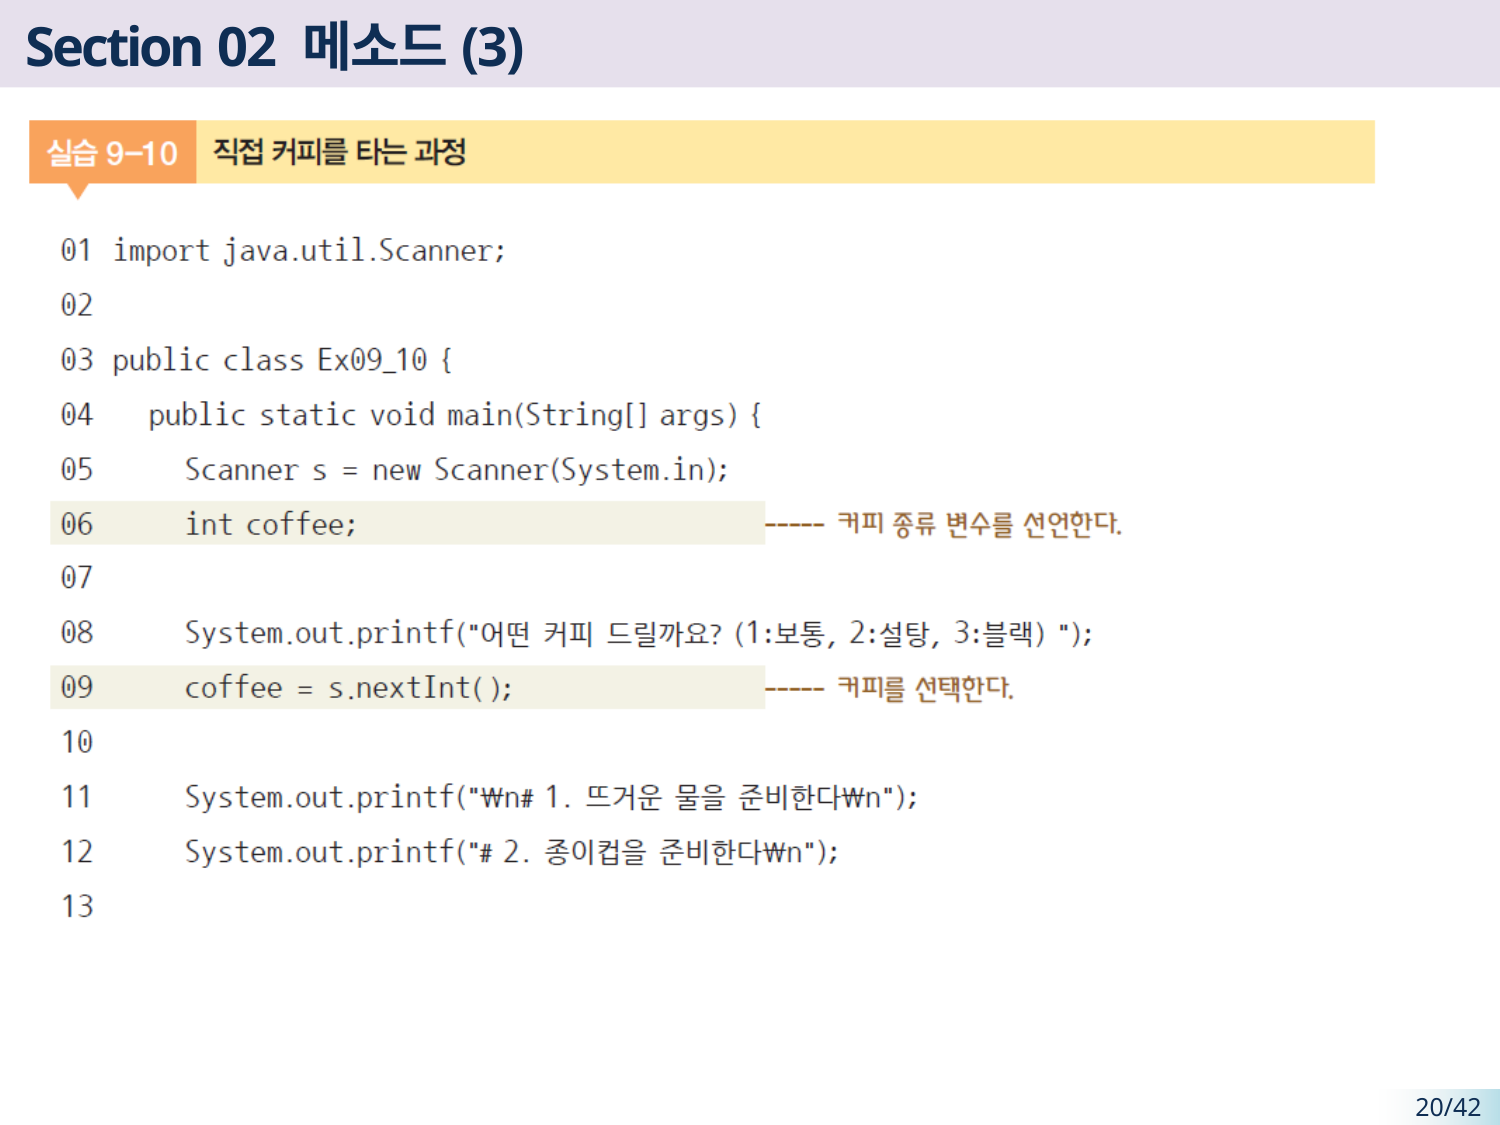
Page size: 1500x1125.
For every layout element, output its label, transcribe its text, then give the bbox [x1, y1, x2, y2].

title Section 02 메소드(3) [10, 5, 1288, 84]
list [27, 119, 1378, 921]
